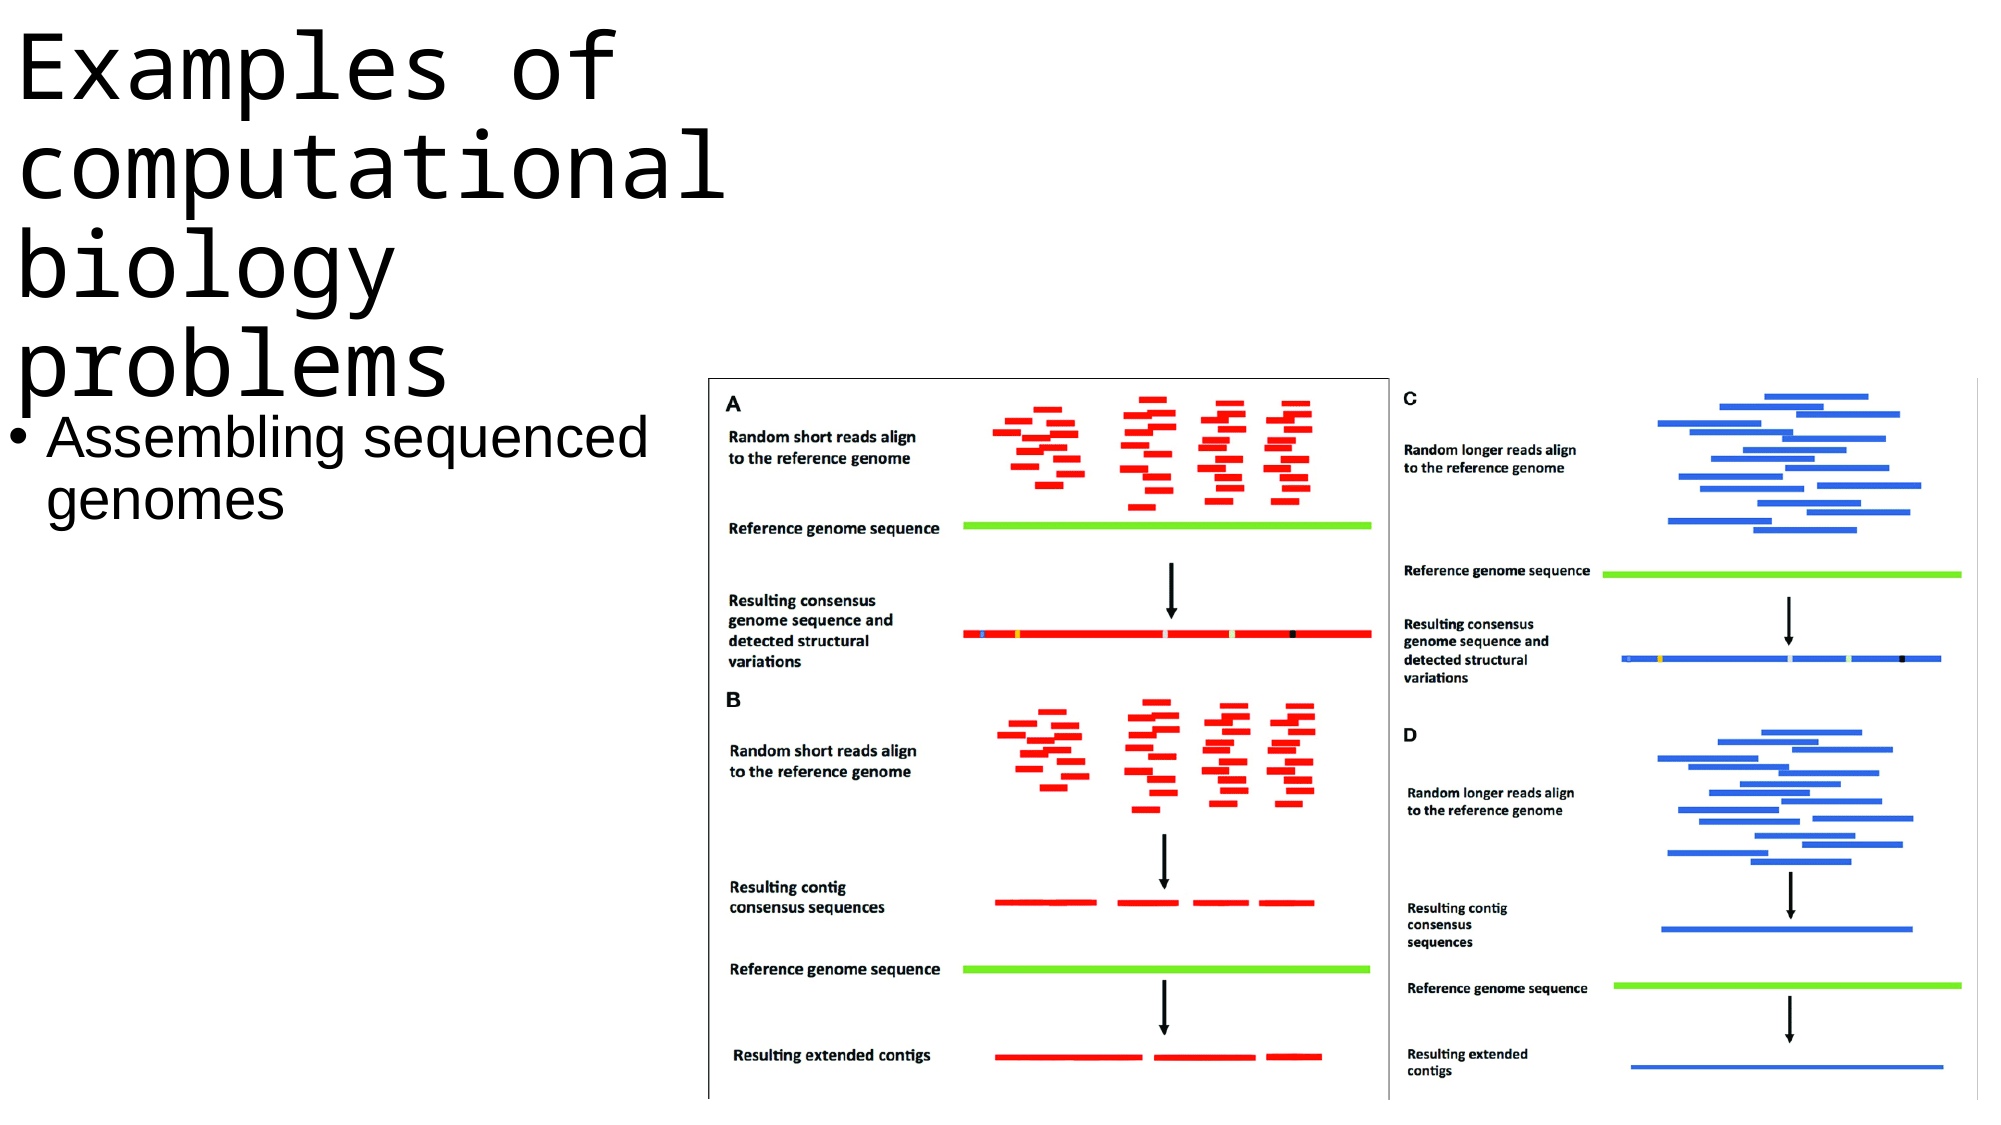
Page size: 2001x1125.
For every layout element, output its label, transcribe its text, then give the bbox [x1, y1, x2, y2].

title Examples of computational biology problems [0, 0, 895, 399]
list Assembling sequenced genomes [0, 399, 702, 865]
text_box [707, 378, 1978, 1101]
